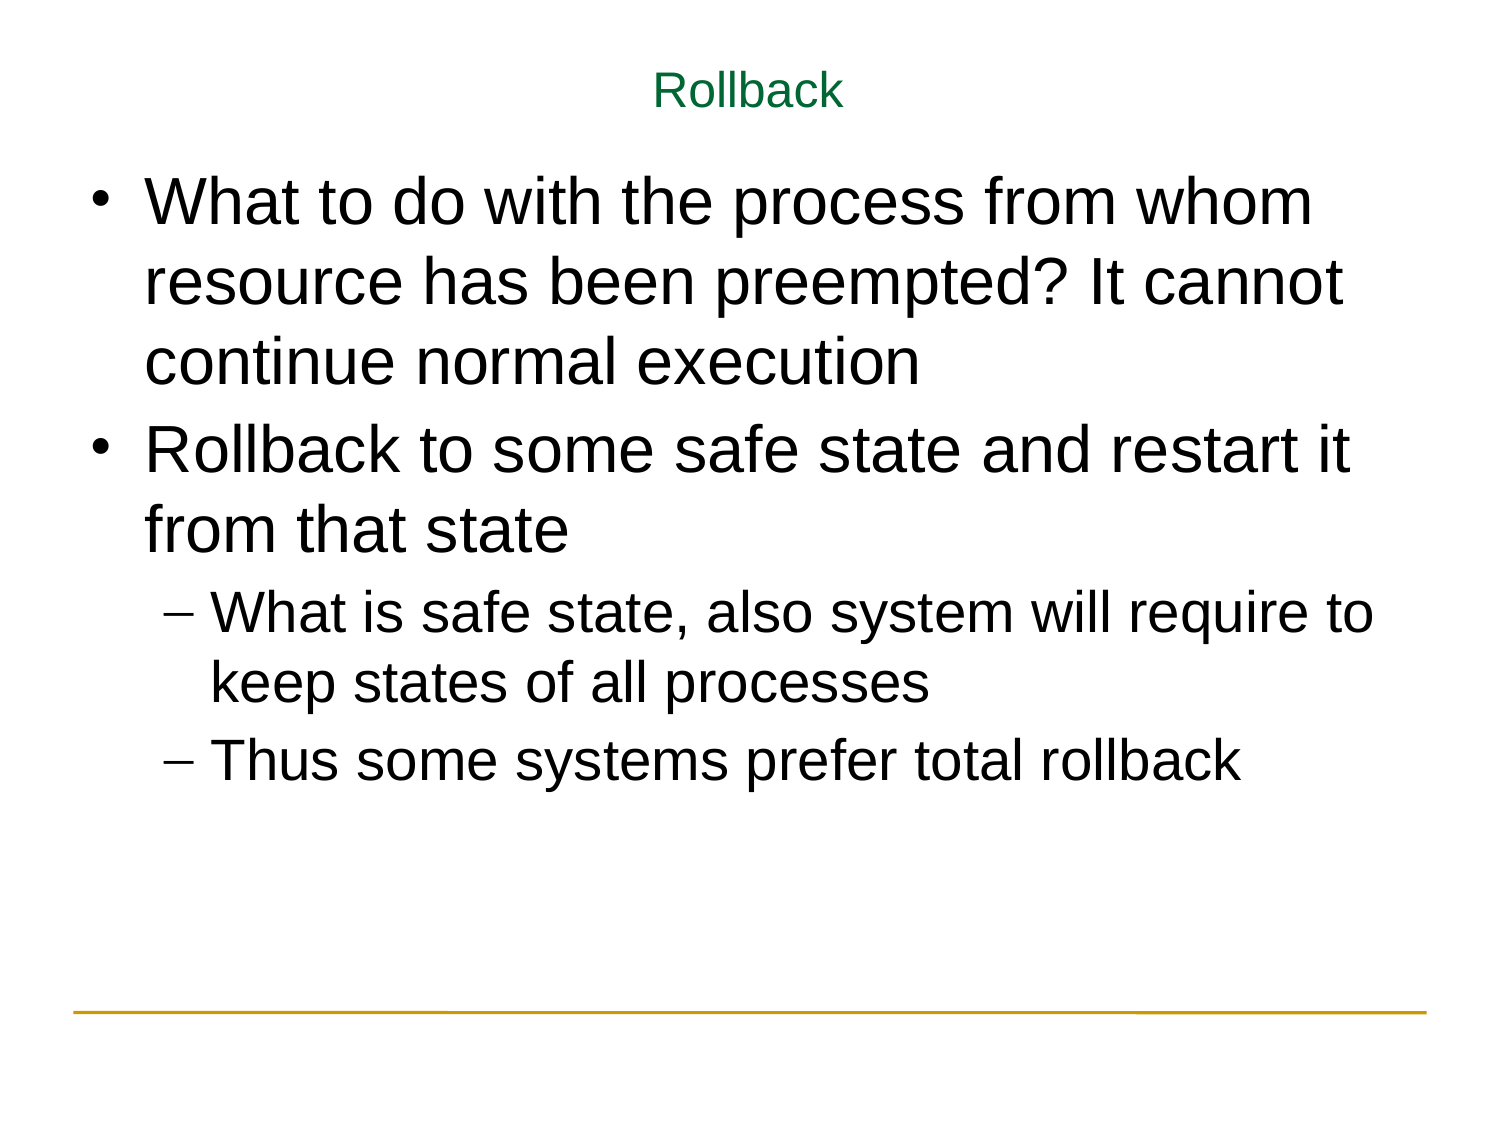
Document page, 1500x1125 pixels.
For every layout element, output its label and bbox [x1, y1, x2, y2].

text_box [75, 149, 1421, 1004]
text_box [75, 49, 1421, 138]
